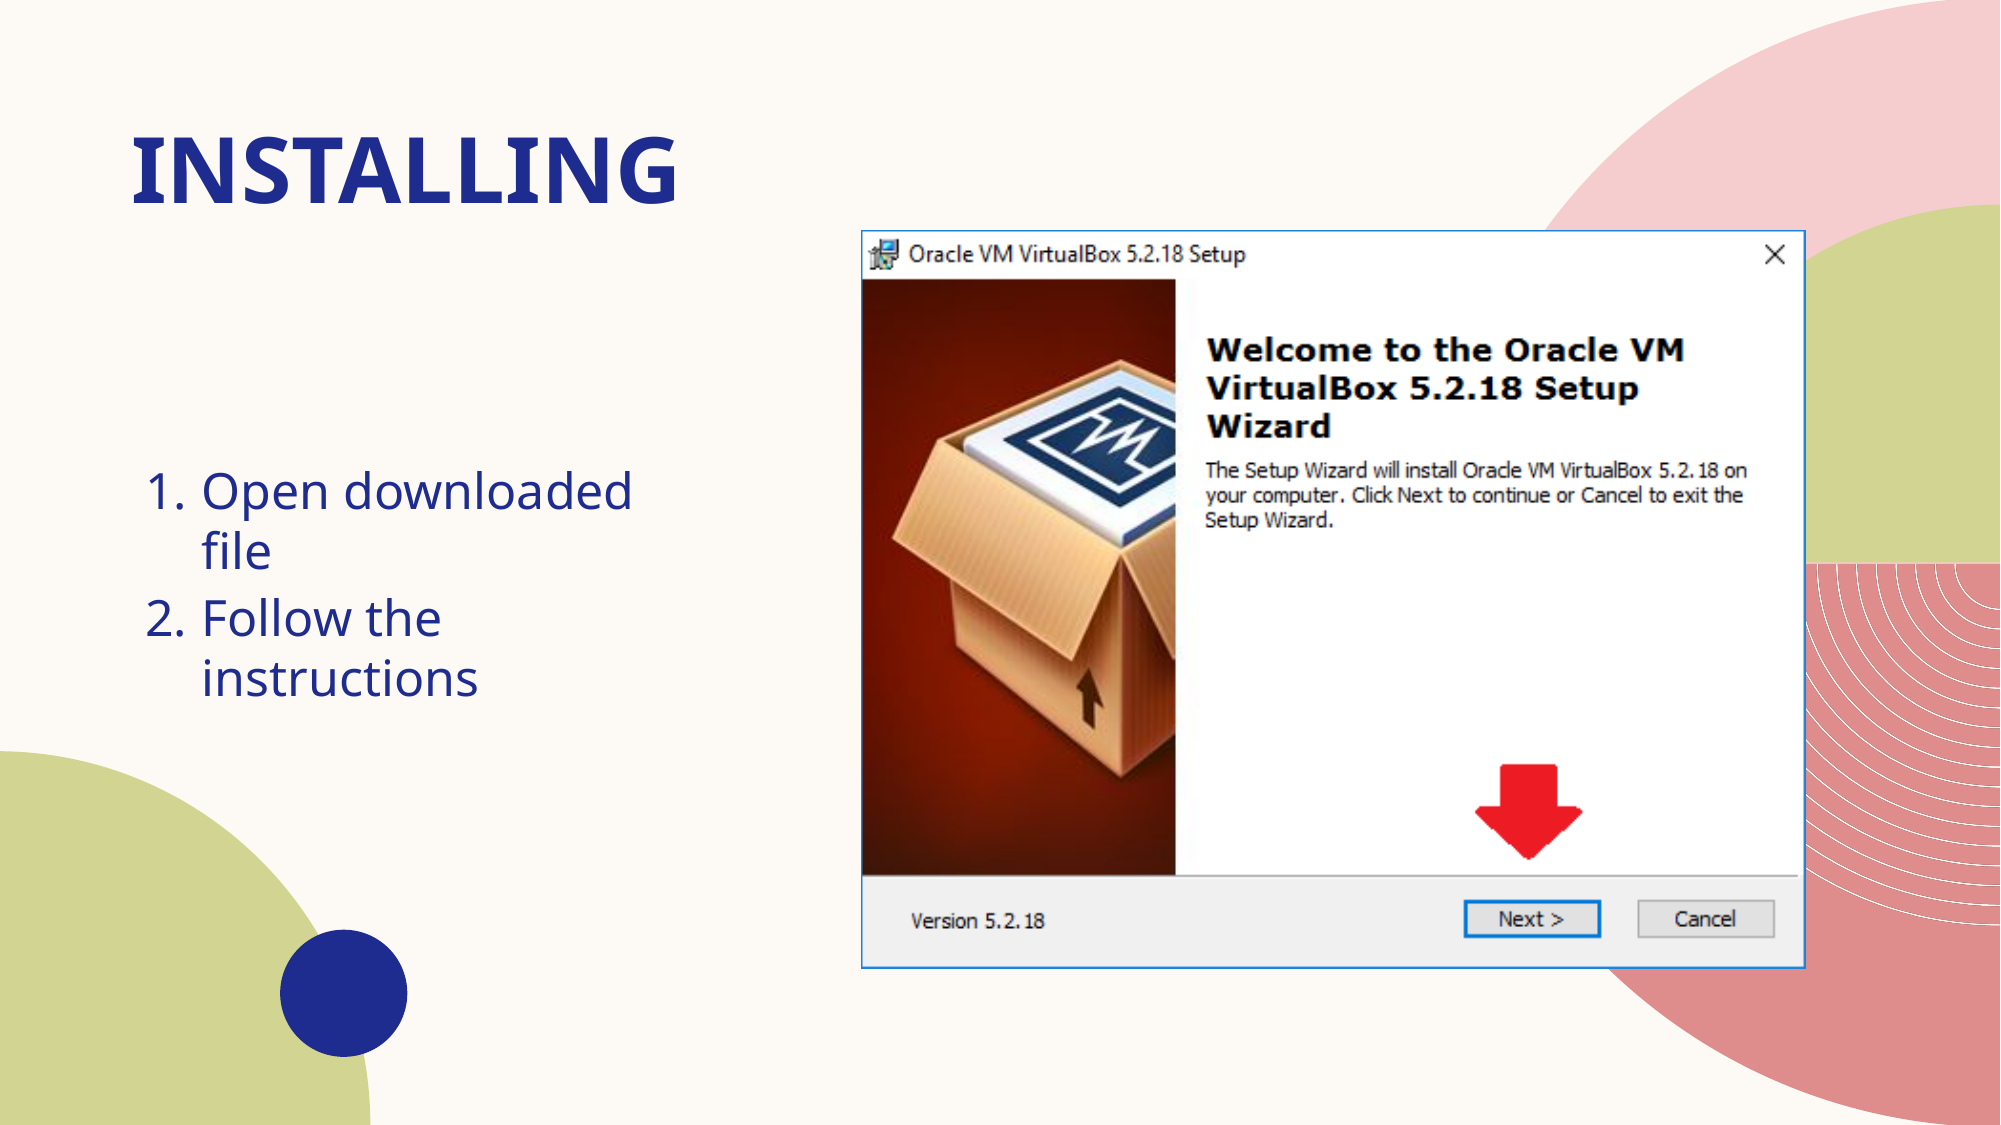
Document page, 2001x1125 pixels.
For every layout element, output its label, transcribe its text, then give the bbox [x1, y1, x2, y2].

list Open downloaded file Follow the instructions [130, 451, 711, 657]
title INSTALLING [116, 104, 1227, 231]
picture [861, 230, 2000, 969]
